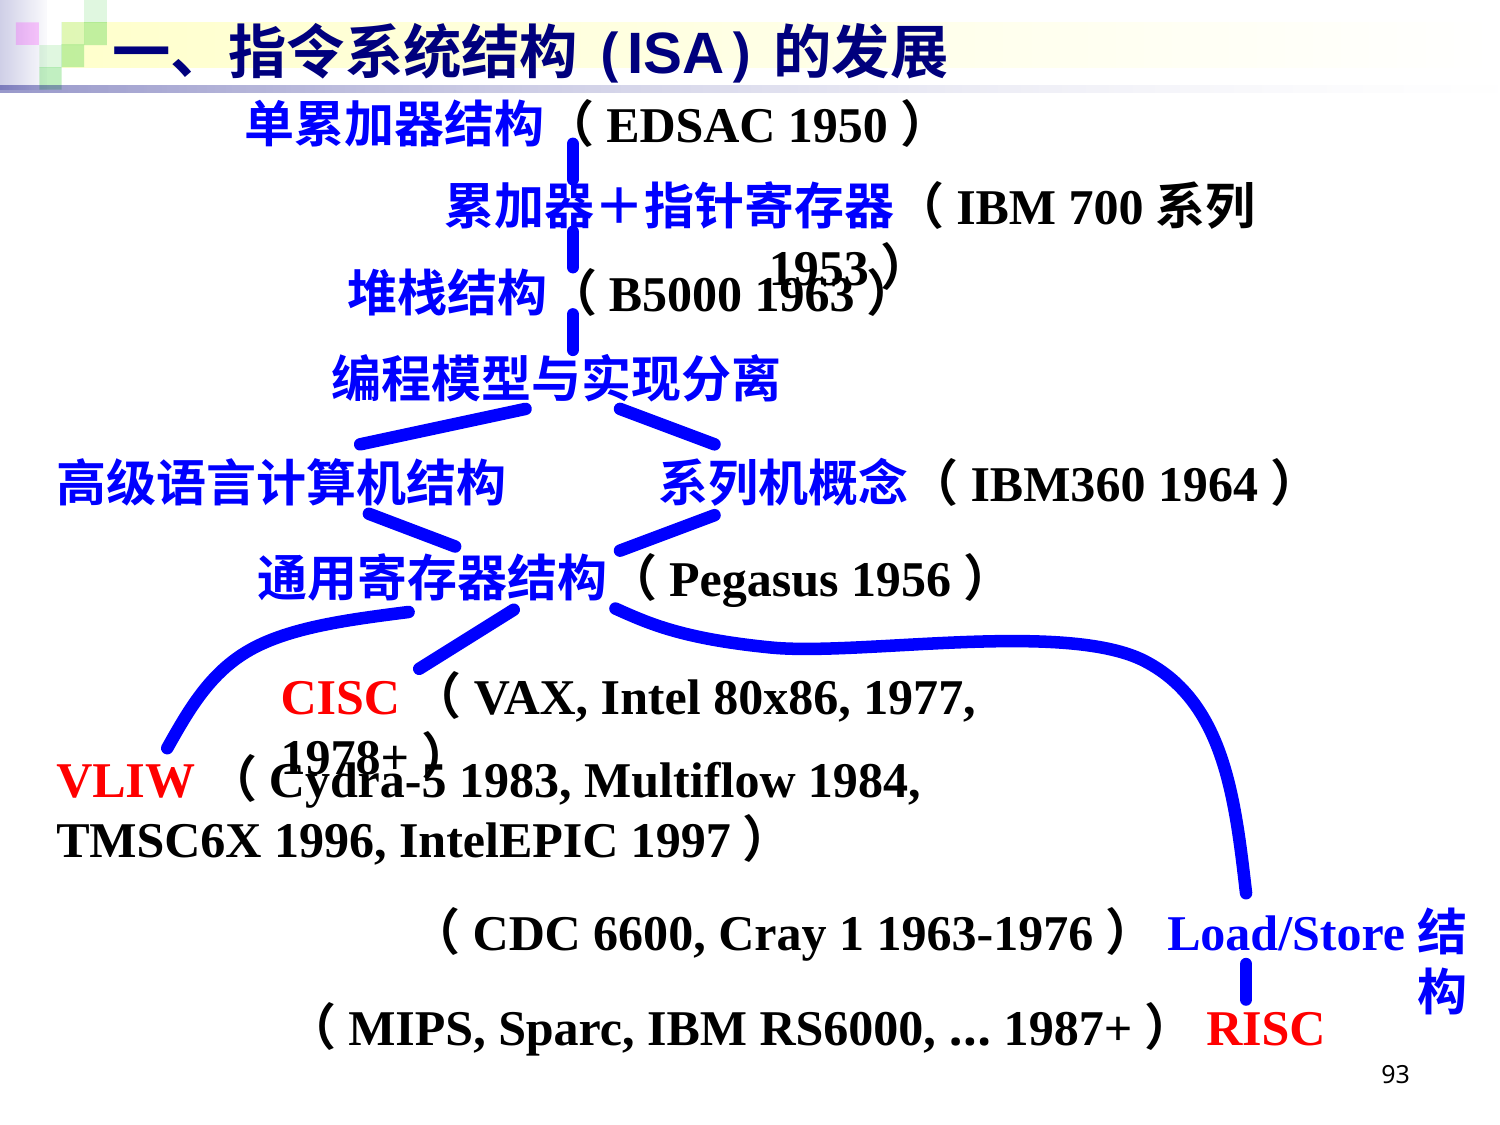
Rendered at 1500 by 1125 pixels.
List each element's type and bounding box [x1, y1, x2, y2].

text_box [348, 167, 1352, 251]
text_box [312, 253, 951, 337]
slide_number [1074, 1024, 1426, 1101]
list [206, 94, 989, 168]
text_box [206, 987, 1341, 1071]
text_box [41, 339, 1483, 976]
title [97, 7, 1483, 94]
